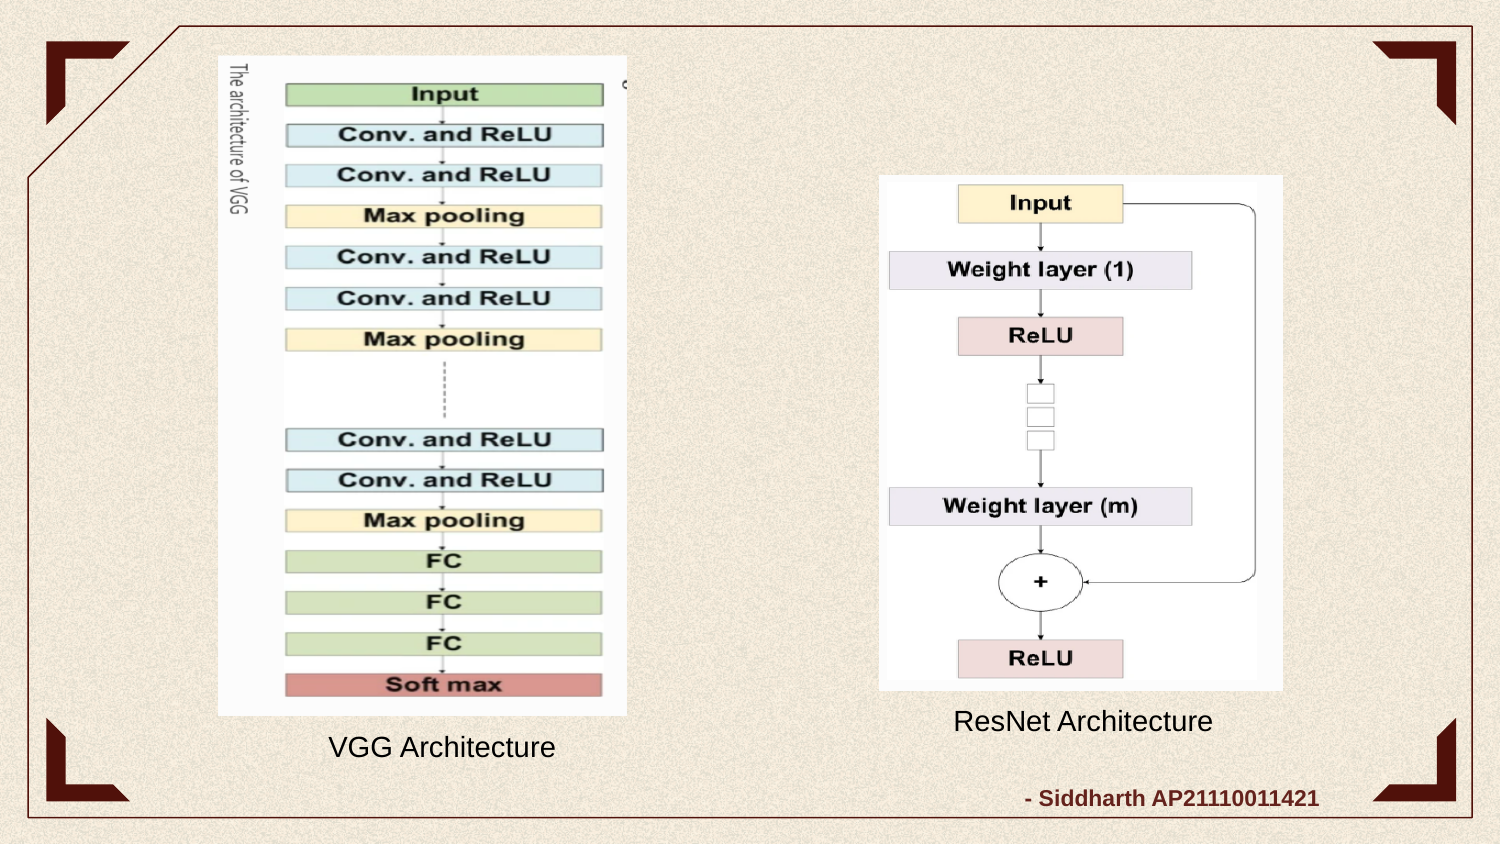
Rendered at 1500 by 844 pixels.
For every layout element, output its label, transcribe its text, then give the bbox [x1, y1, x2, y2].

picture [879, 175, 1283, 691]
picture [91, 57, 753, 715]
text_box - Siddharth AP21110011421 [1009, 776, 1400, 819]
text_box ResNet Architecture [888, 699, 1279, 745]
text_box VGG Architecture [217, 720, 668, 771]
